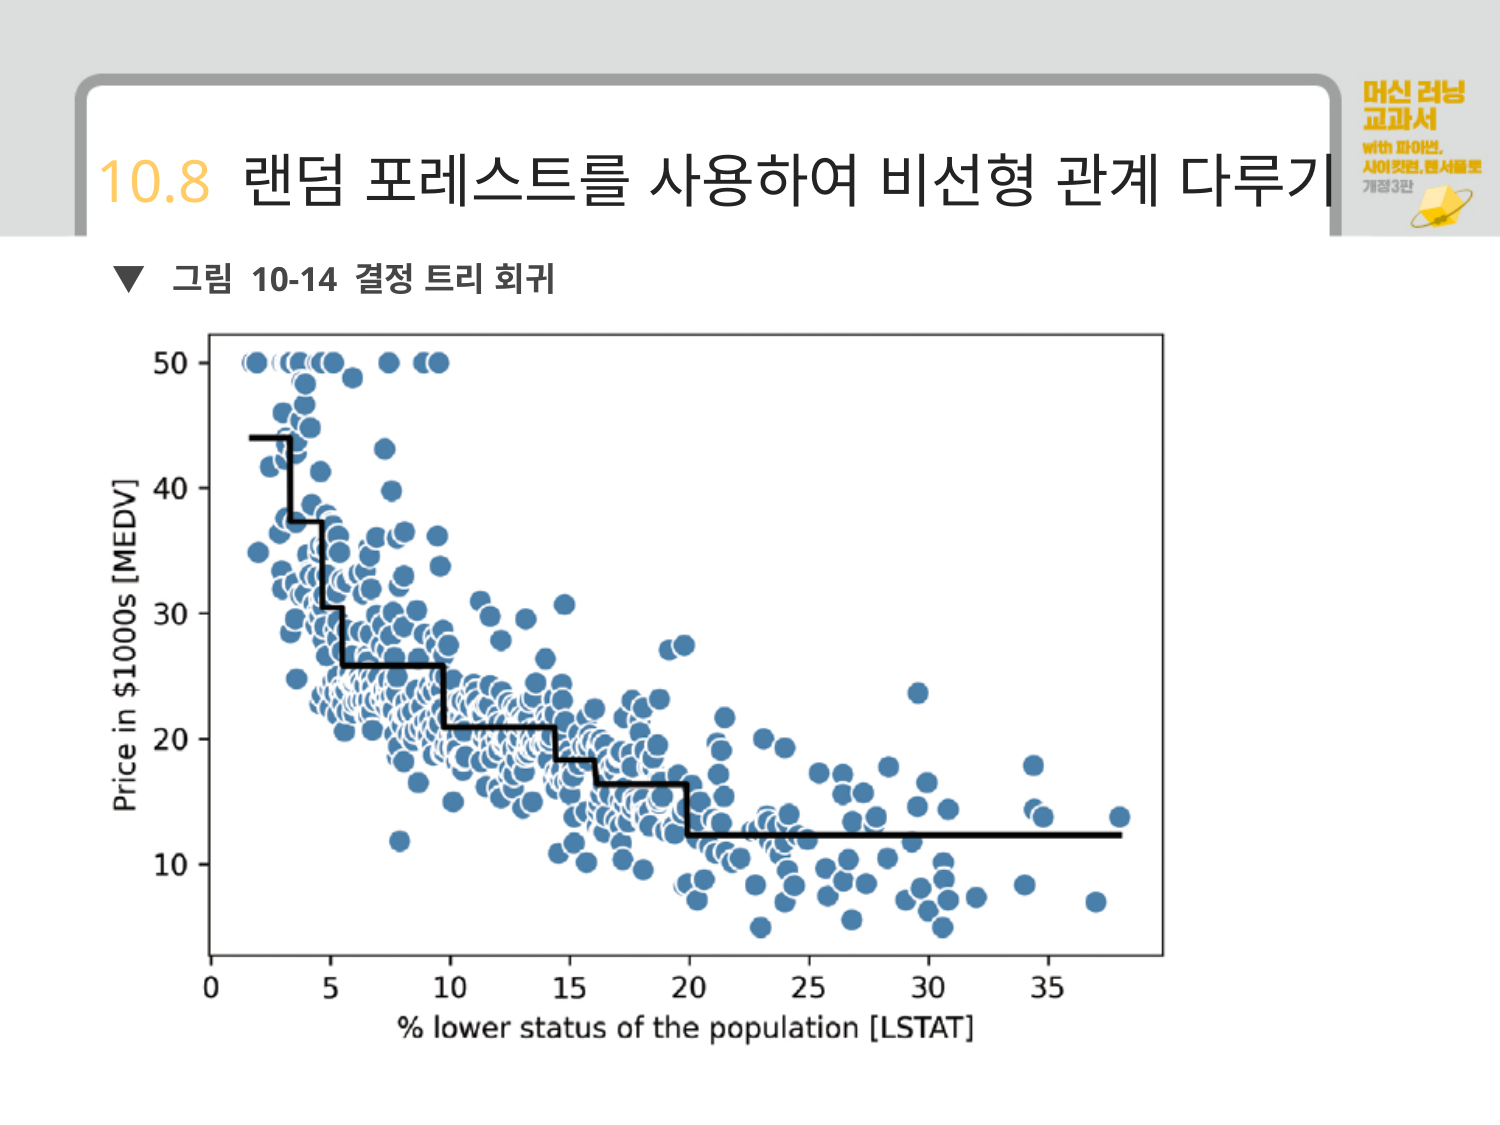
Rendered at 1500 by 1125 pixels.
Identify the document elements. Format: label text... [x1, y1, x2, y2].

text_box ▼ 그림 10-14 결정 트리 회귀 [97, 251, 1424, 317]
picture [0, 0, 1500, 1125]
title 10.8 랜덤 포레스트를 사용하여 비선형 관계 다루기 [81, 90, 1412, 222]
